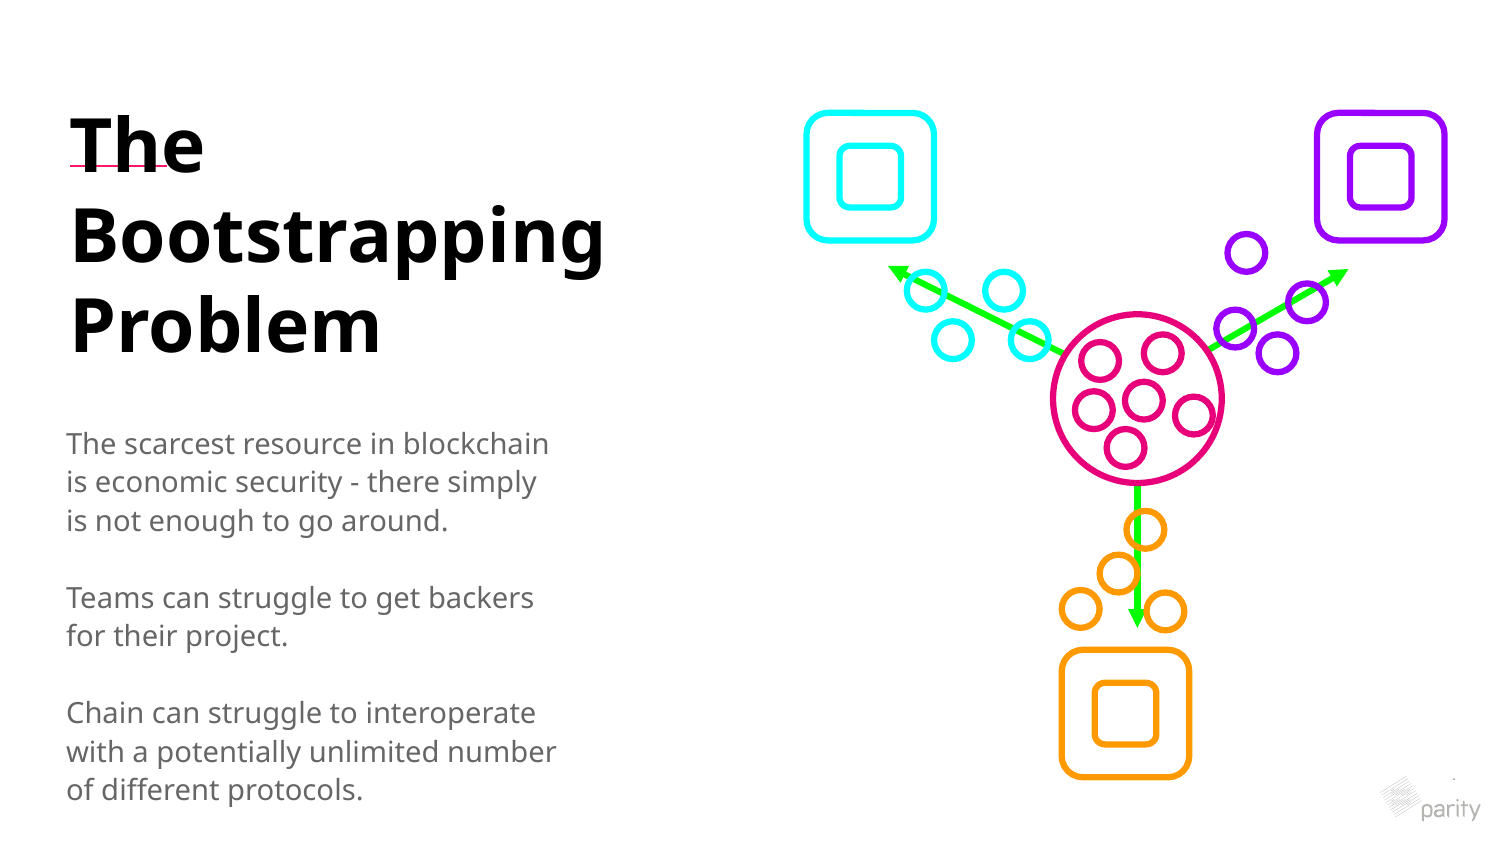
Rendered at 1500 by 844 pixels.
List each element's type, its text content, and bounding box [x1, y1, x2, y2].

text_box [1206, 268, 1349, 352]
text_box [1124, 381, 1163, 420]
text_box [1259, 360, 1296, 373]
text_box [1141, 510, 1165, 549]
text_box [1099, 554, 1133, 593]
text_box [887, 265, 1065, 355]
text_box The scarcest resource in blockchain is economic security - there simply is not enough to go around. Teams can struggle to get backers for their project. Chain can struggle to interoperate with a potentially unlimited number of different protocols. [65, 421, 564, 807]
text_box [1106, 429, 1145, 467]
text_box [1126, 515, 1133, 544]
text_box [806, 112, 935, 241]
text_box The Bootstrapping Problem [65, 94, 720, 371]
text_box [1316, 112, 1445, 241]
text_box [1061, 590, 1100, 628]
text_box [1143, 334, 1182, 373]
text_box [1081, 342, 1120, 380]
text_box [1227, 233, 1266, 267]
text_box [1061, 649, 1190, 778]
text_box [1053, 314, 1222, 484]
text_box ‹#› [1444, 776, 1463, 783]
text_box [1146, 592, 1185, 631]
text_box [1174, 396, 1213, 435]
text_box [1074, 391, 1113, 430]
